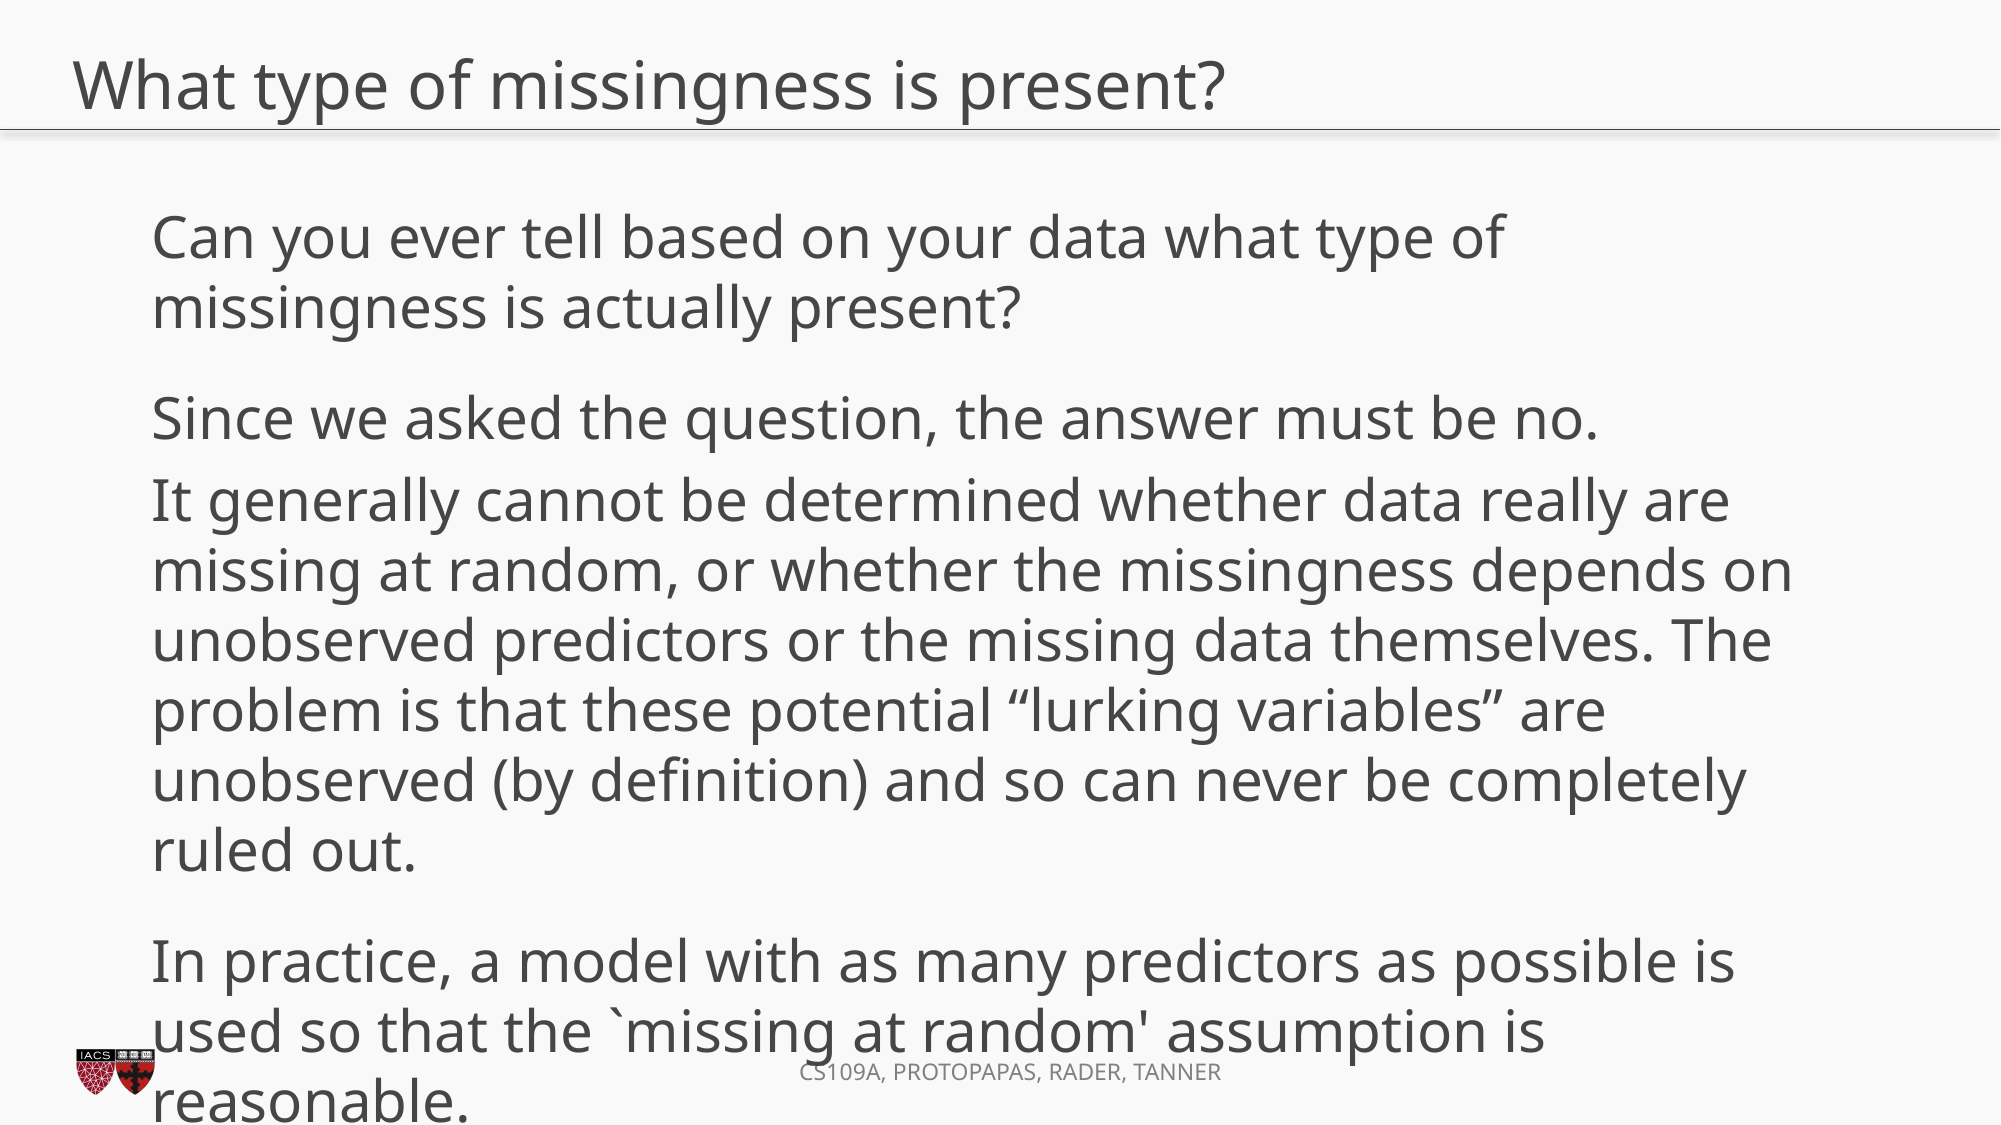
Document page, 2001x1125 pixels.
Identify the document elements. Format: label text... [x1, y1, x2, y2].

list Can you ever tell based on your data what type of missingness is actually present? Since we asked the question, the answer must be no. It generally cannot be determined whether data really are missing at random, or whether the missingness depends on unobserved predictors or the missing data themselves. The problem is that these potential “lurking variables” are unobserved (by definition) and so can never be completely ruled out. In practice, a model with as many predictors as possible is used so that the `missing at random' assumption is reasonable. [136, 193, 1831, 1075]
title What type of missingness is present? [57, 35, 1943, 162]
picture [75, 1049, 155, 1095]
